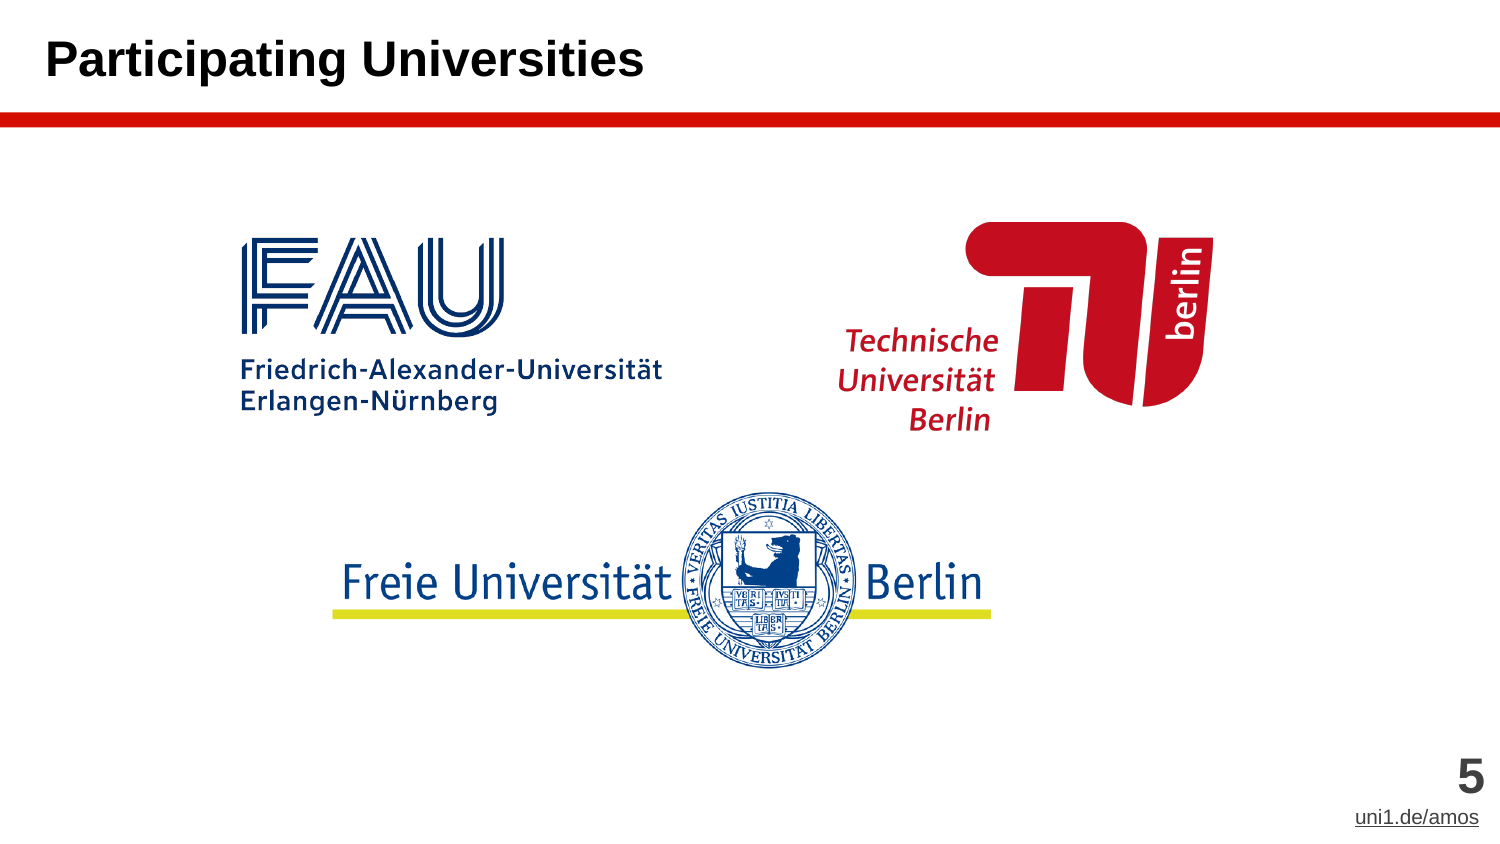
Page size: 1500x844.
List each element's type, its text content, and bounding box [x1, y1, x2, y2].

picture [839, 222, 1214, 431]
title Participating Universities [0, 0, 1500, 113]
picture [330, 490, 993, 671]
picture [241, 236, 662, 417]
slide_number ‹#› uni1.de/amos [1200, 693, 1500, 844]
